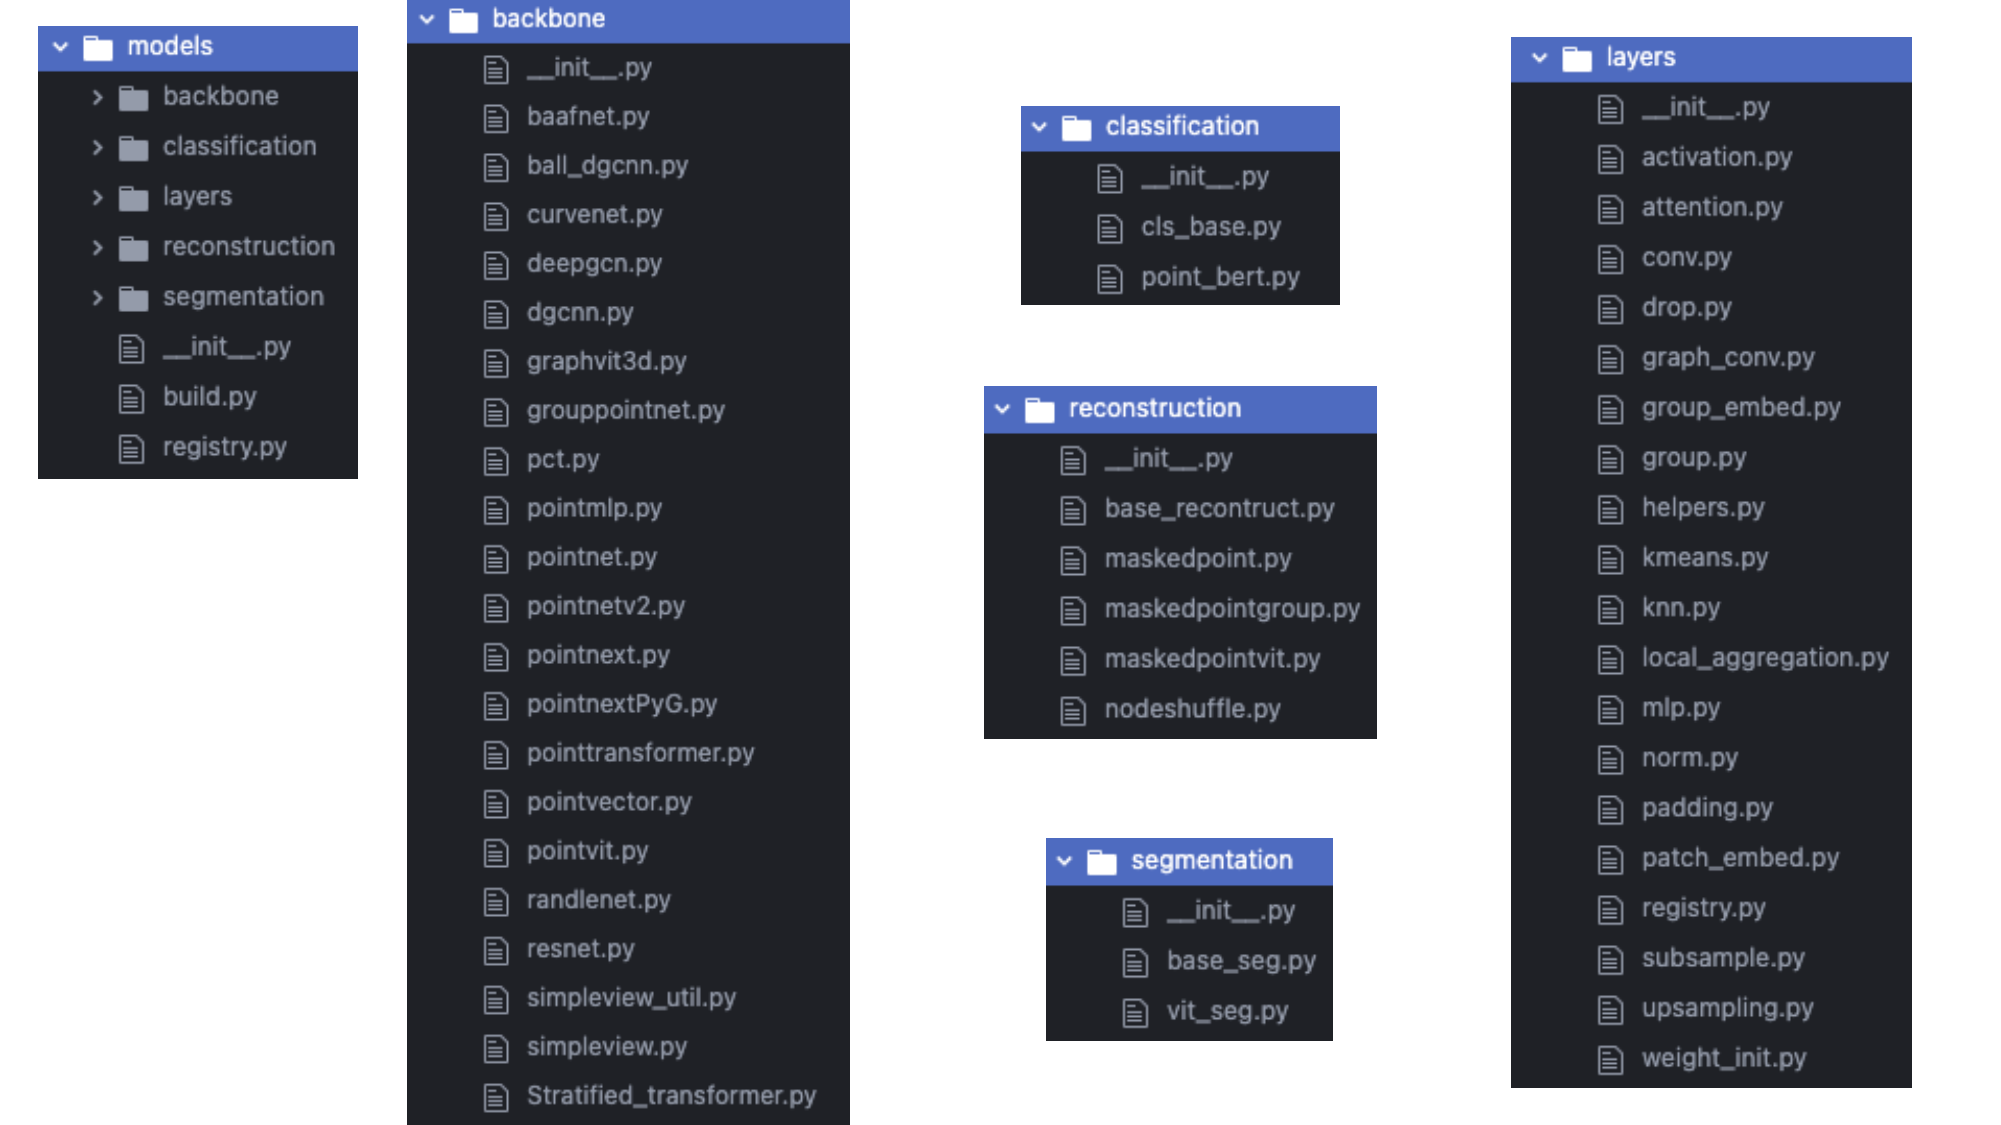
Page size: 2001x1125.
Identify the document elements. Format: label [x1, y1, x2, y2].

picture [406, 0, 850, 1125]
picture [1510, 36, 1912, 1088]
picture [37, 26, 358, 480]
picture [1046, 838, 1333, 1042]
picture [1020, 105, 1341, 305]
picture [984, 385, 1377, 739]
